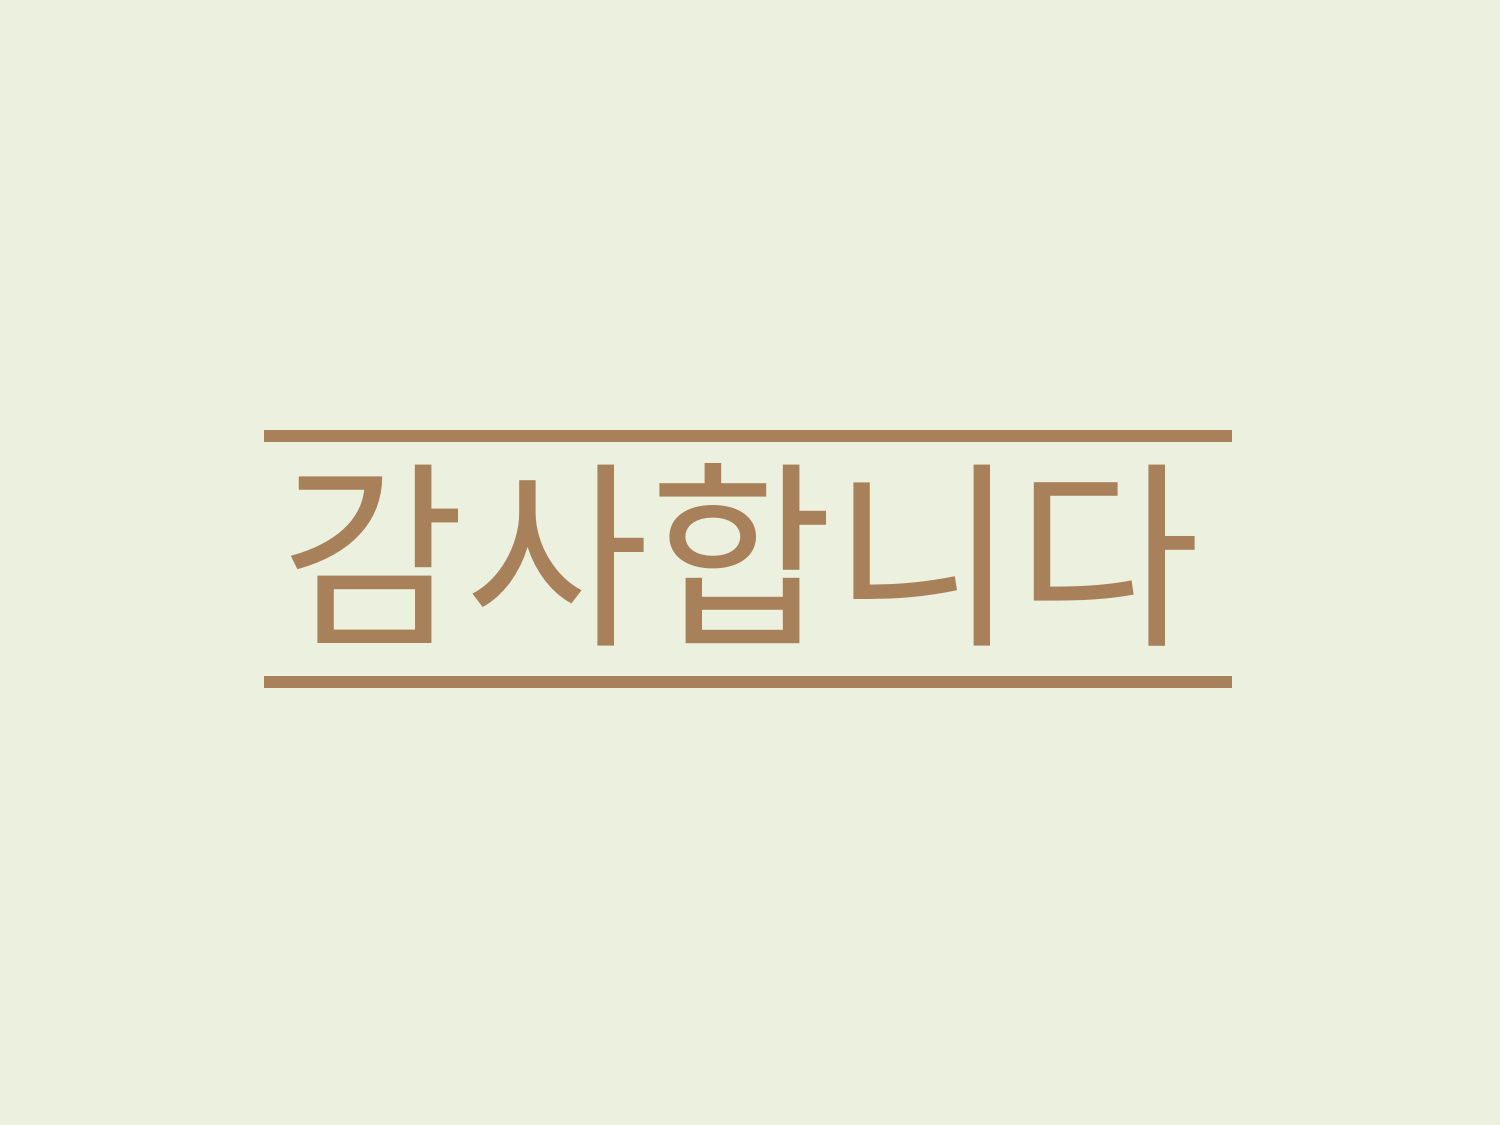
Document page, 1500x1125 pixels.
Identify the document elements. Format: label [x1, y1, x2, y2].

text_box [0, 0, 1500, 1125]
